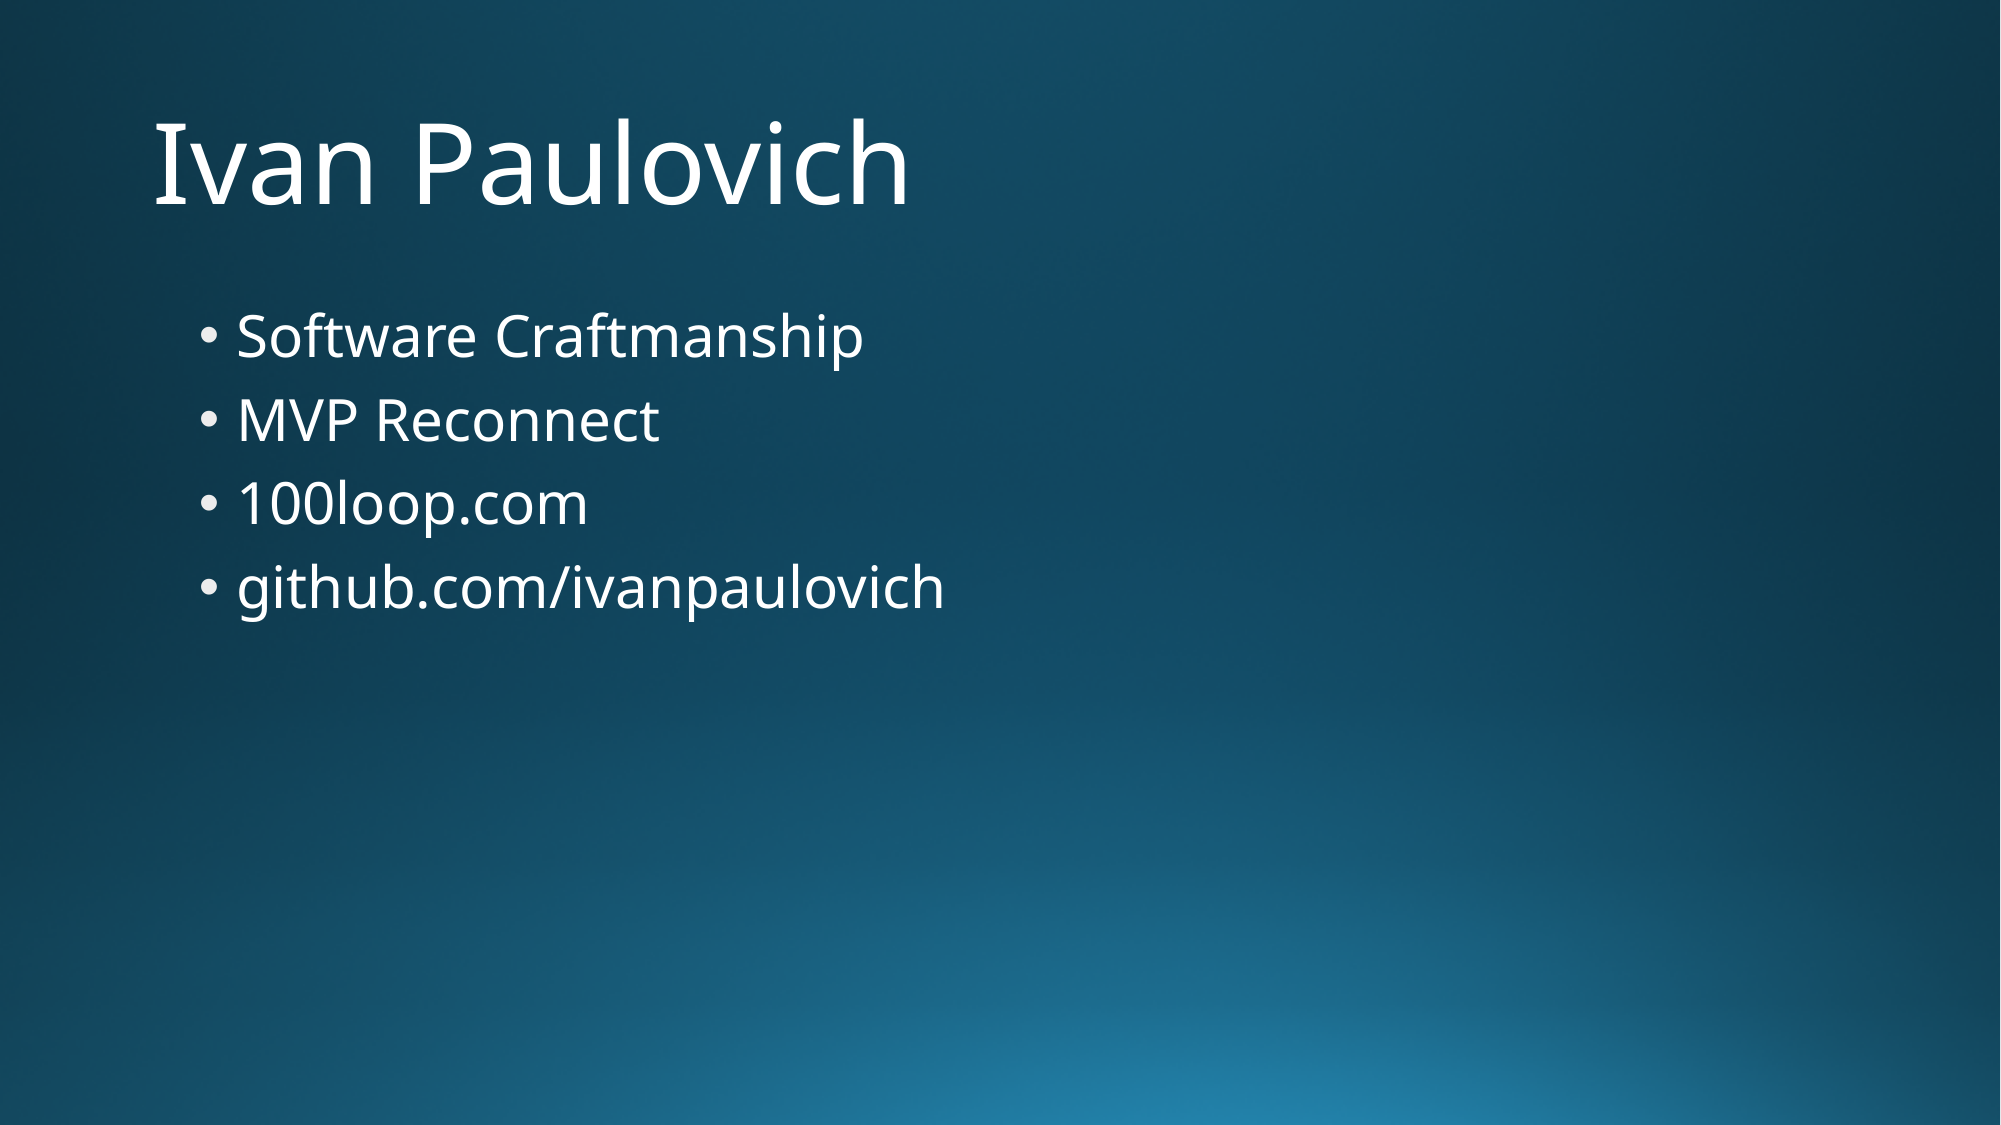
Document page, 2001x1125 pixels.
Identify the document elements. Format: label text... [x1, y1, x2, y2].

title Ivan Paulovich [137, 59, 1863, 278]
list Software Craftmanship MVP Reconnect 100loop.com github.com/ivanpaulovich [183, 299, 1863, 1014]
picture [0, 0, 2001, 1125]
